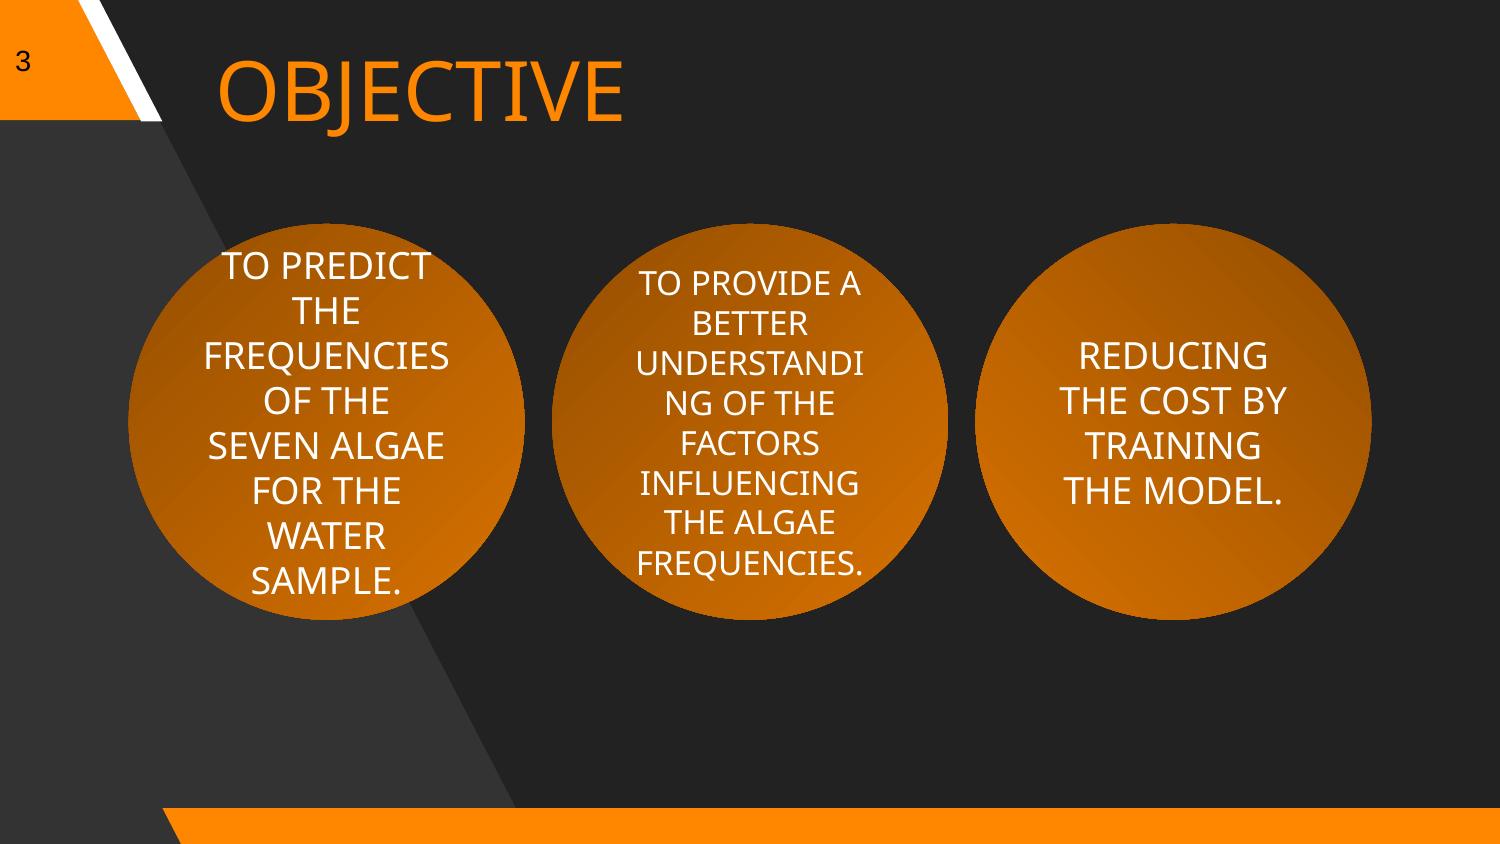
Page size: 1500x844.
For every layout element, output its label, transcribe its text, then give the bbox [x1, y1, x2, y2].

text_box TO PREDICT THE FREQUENCIES OF THE SEVEN ALGAE FOR THE WATER SAMPLE. [128, 223, 525, 620]
slide_number 3 [0, 0, 98, 121]
text_box TO PROVIDE A BETTER UNDERSTANDING OF THE FACTORS INFLUENCING THE ALGAE FREQUENCIES. [552, 223, 948, 620]
text_box OBJECTIVE [200, 0, 1127, 177]
text_box REDUCING THE COST BY TRAINING THE MODEL. [975, 223, 1372, 620]
